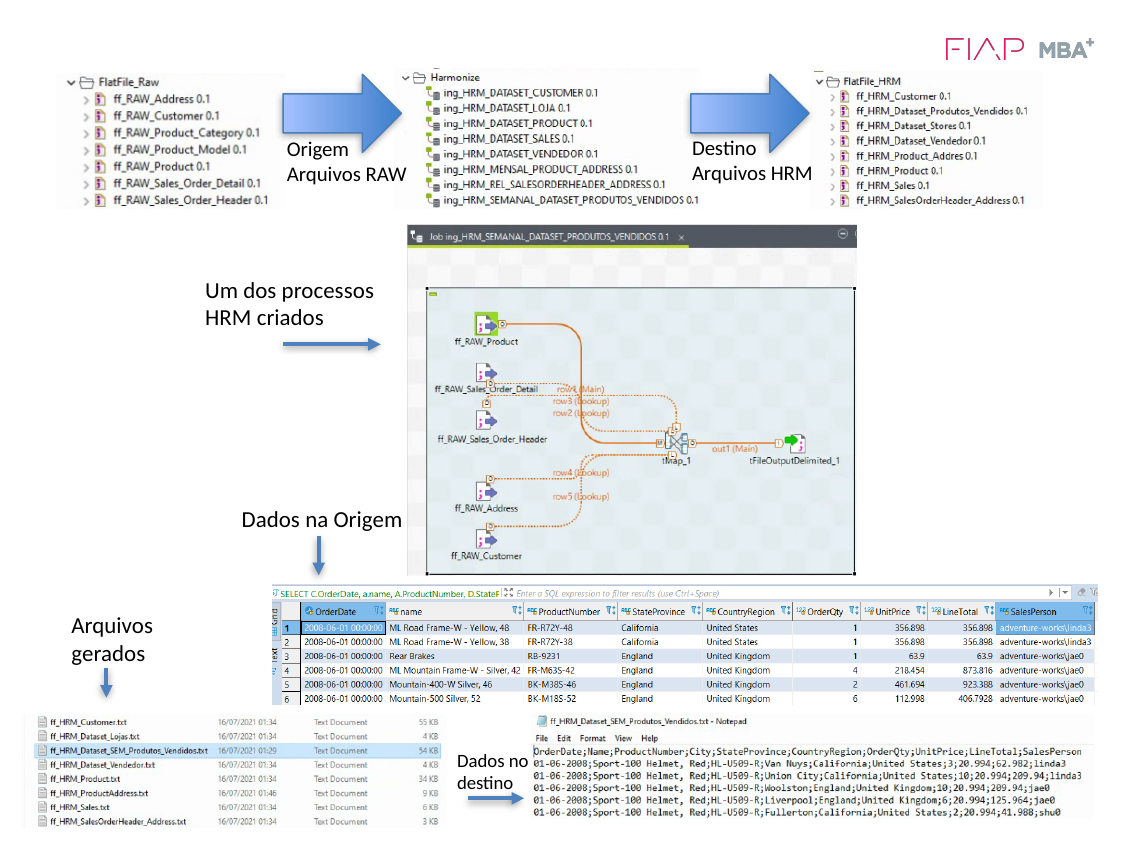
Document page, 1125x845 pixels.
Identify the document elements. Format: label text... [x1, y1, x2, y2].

picture [406, 223, 858, 576]
text_box Arquivos gerados [56, 603, 172, 674]
picture [22, 714, 447, 828]
picture [394, 68, 701, 209]
picture [56, 72, 285, 209]
picture [1039, 36, 1095, 59]
text_box Dados no destino [452, 740, 526, 801]
text_box [705, 73, 805, 127]
text_box Origem Arquivos RAW [289, 137, 389, 193]
picture [531, 713, 1094, 820]
picture [271, 584, 1098, 705]
text_box Dados na Origem [226, 496, 401, 539]
picture [946, 38, 1024, 60]
text_box Um dos processos HRM criados [190, 268, 394, 338]
text_box [289, 73, 389, 154]
picture [810, 71, 1042, 209]
text_box Destino Arquivos HRM [705, 127, 805, 192]
